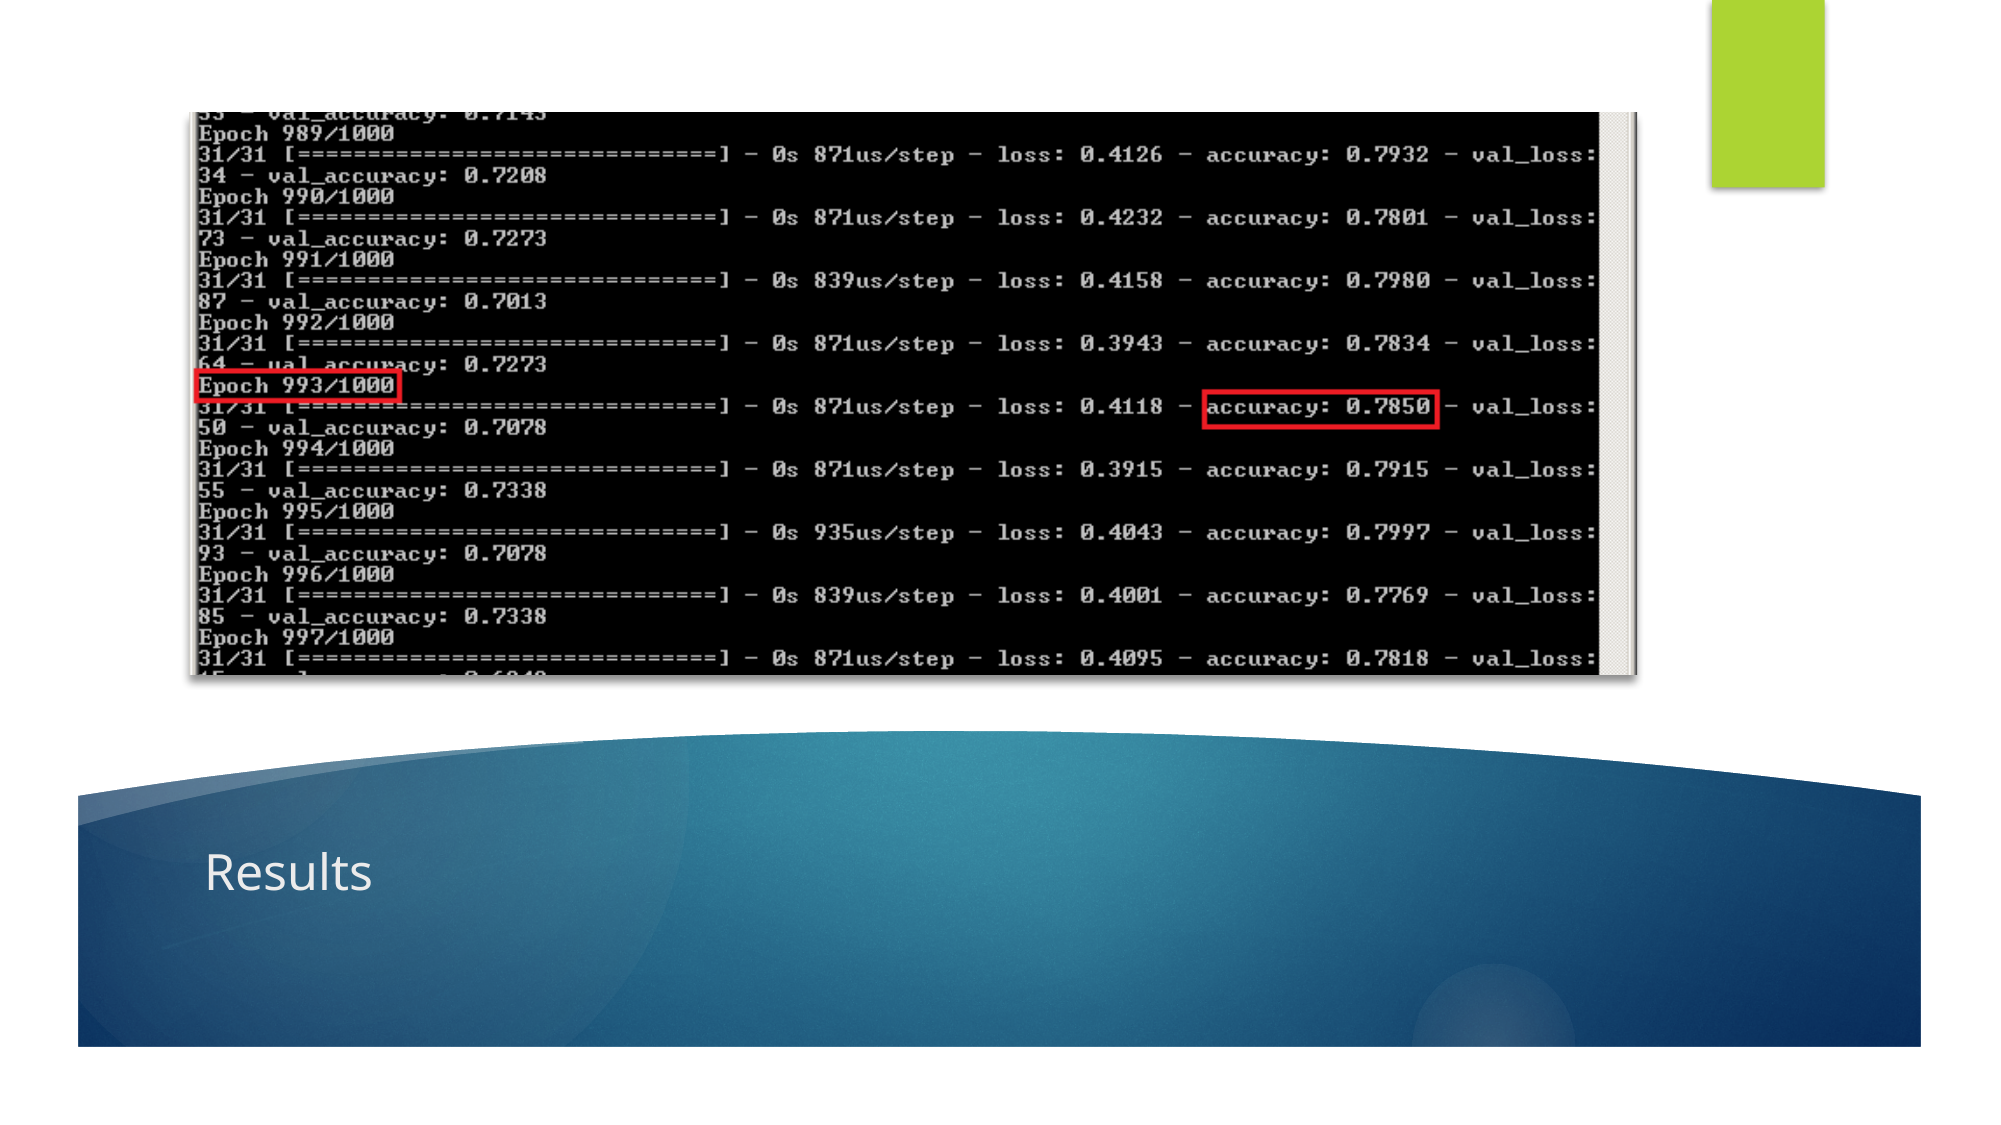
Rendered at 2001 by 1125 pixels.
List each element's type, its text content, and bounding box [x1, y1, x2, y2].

picture [189, 112, 1638, 676]
title Results [189, 814, 1638, 908]
